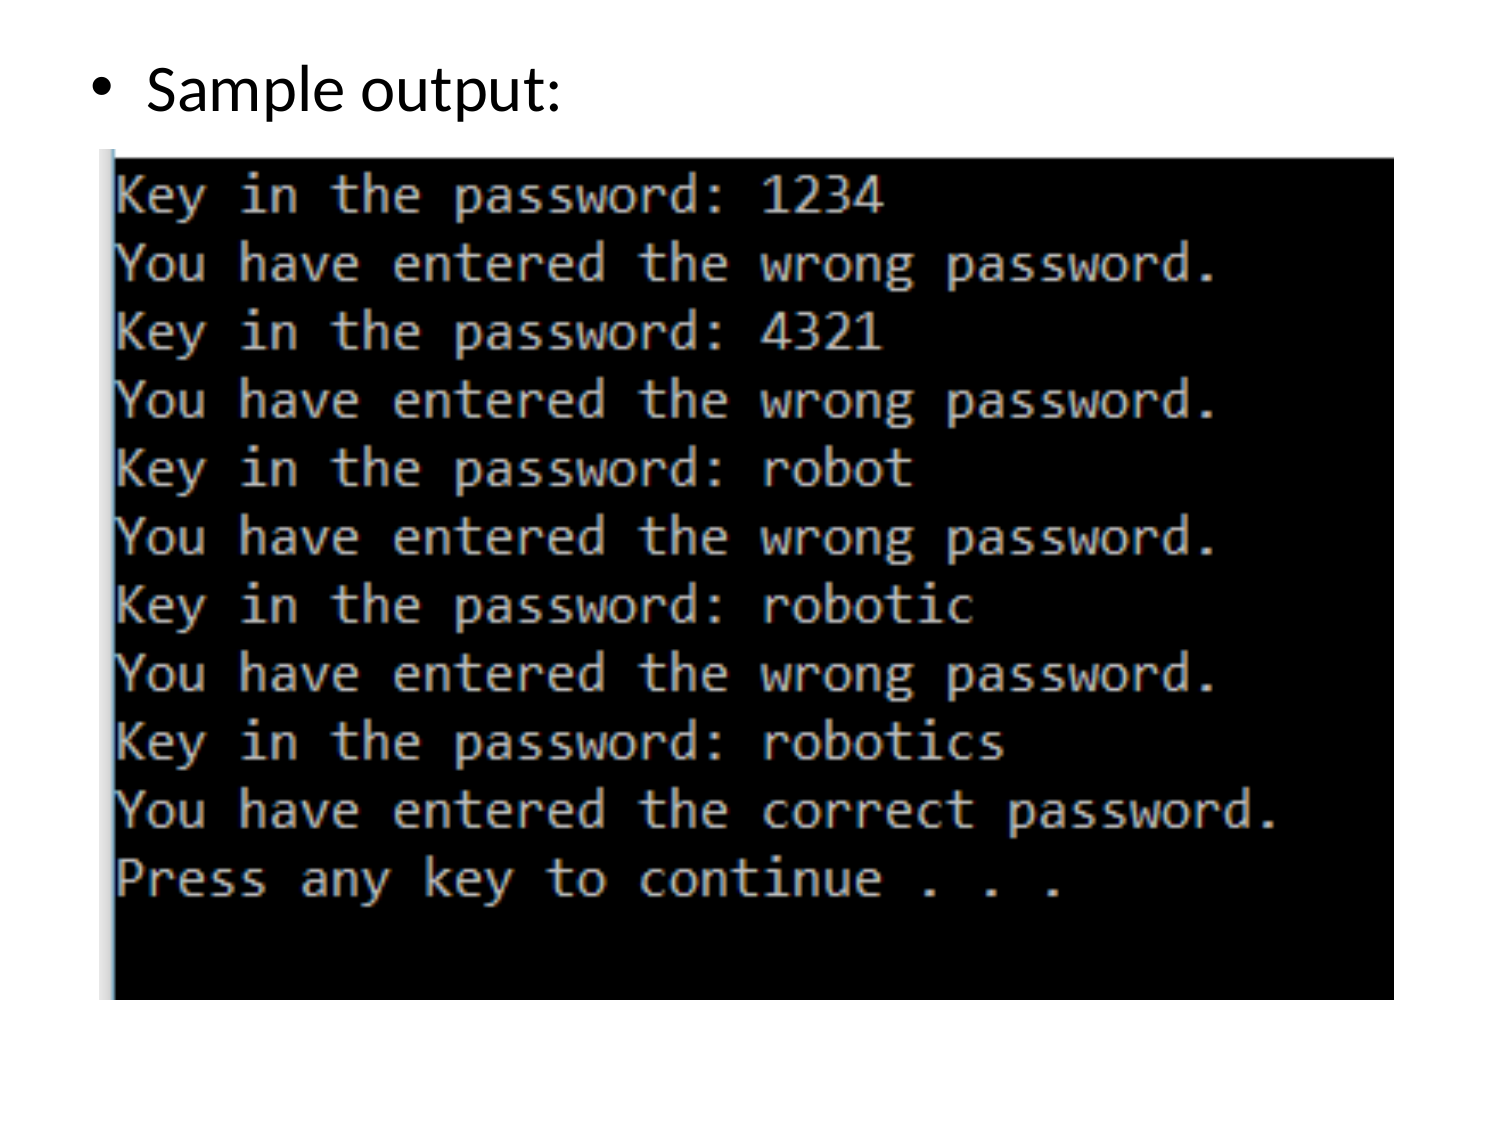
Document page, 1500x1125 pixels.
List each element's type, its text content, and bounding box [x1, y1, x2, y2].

picture [99, 149, 1394, 1001]
list Sample output: [75, 37, 1425, 1005]
